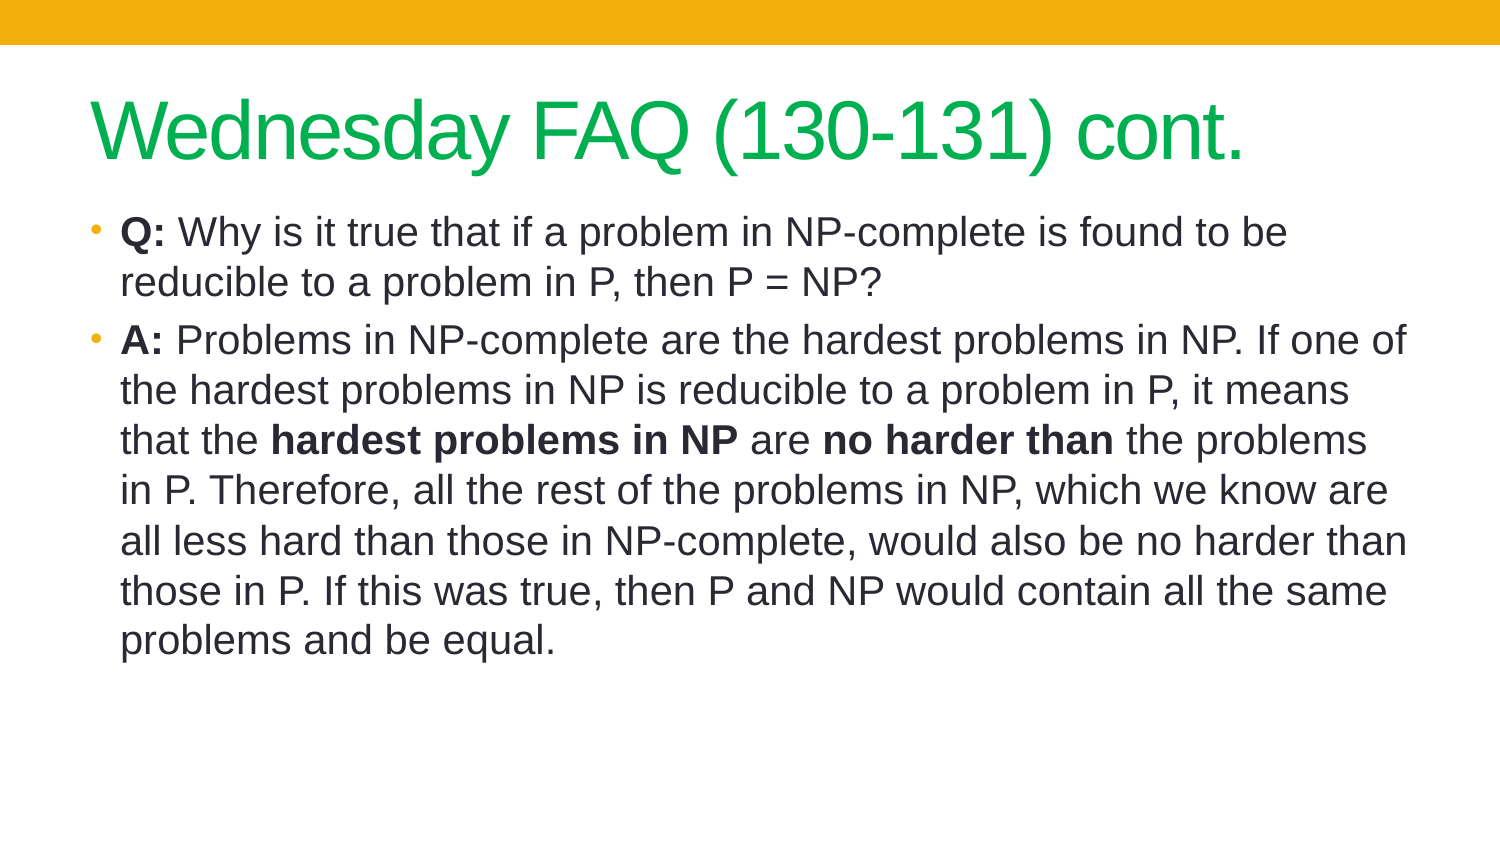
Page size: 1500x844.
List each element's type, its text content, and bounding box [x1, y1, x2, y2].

list Q: Why is it true that if a problem in NP-complete is found to be reducible to a problem in P, then P = NP? A: Problems in NP-complete are the hardest problems in NP. If one of the hardest problems in NP is reducible to a problem in P, it means that the hardest problems in NP are no harder than the problems in P. Therefore, all the rest of the problems in NP, which we know are all less hard than those in NP-complete, would also be no harder than those in P. If this was true, then P and NP would contain all the same problems and be equal. [75, 196, 1425, 797]
title Wednesday FAQ (130-131) cont. [75, 65, 1425, 188]
